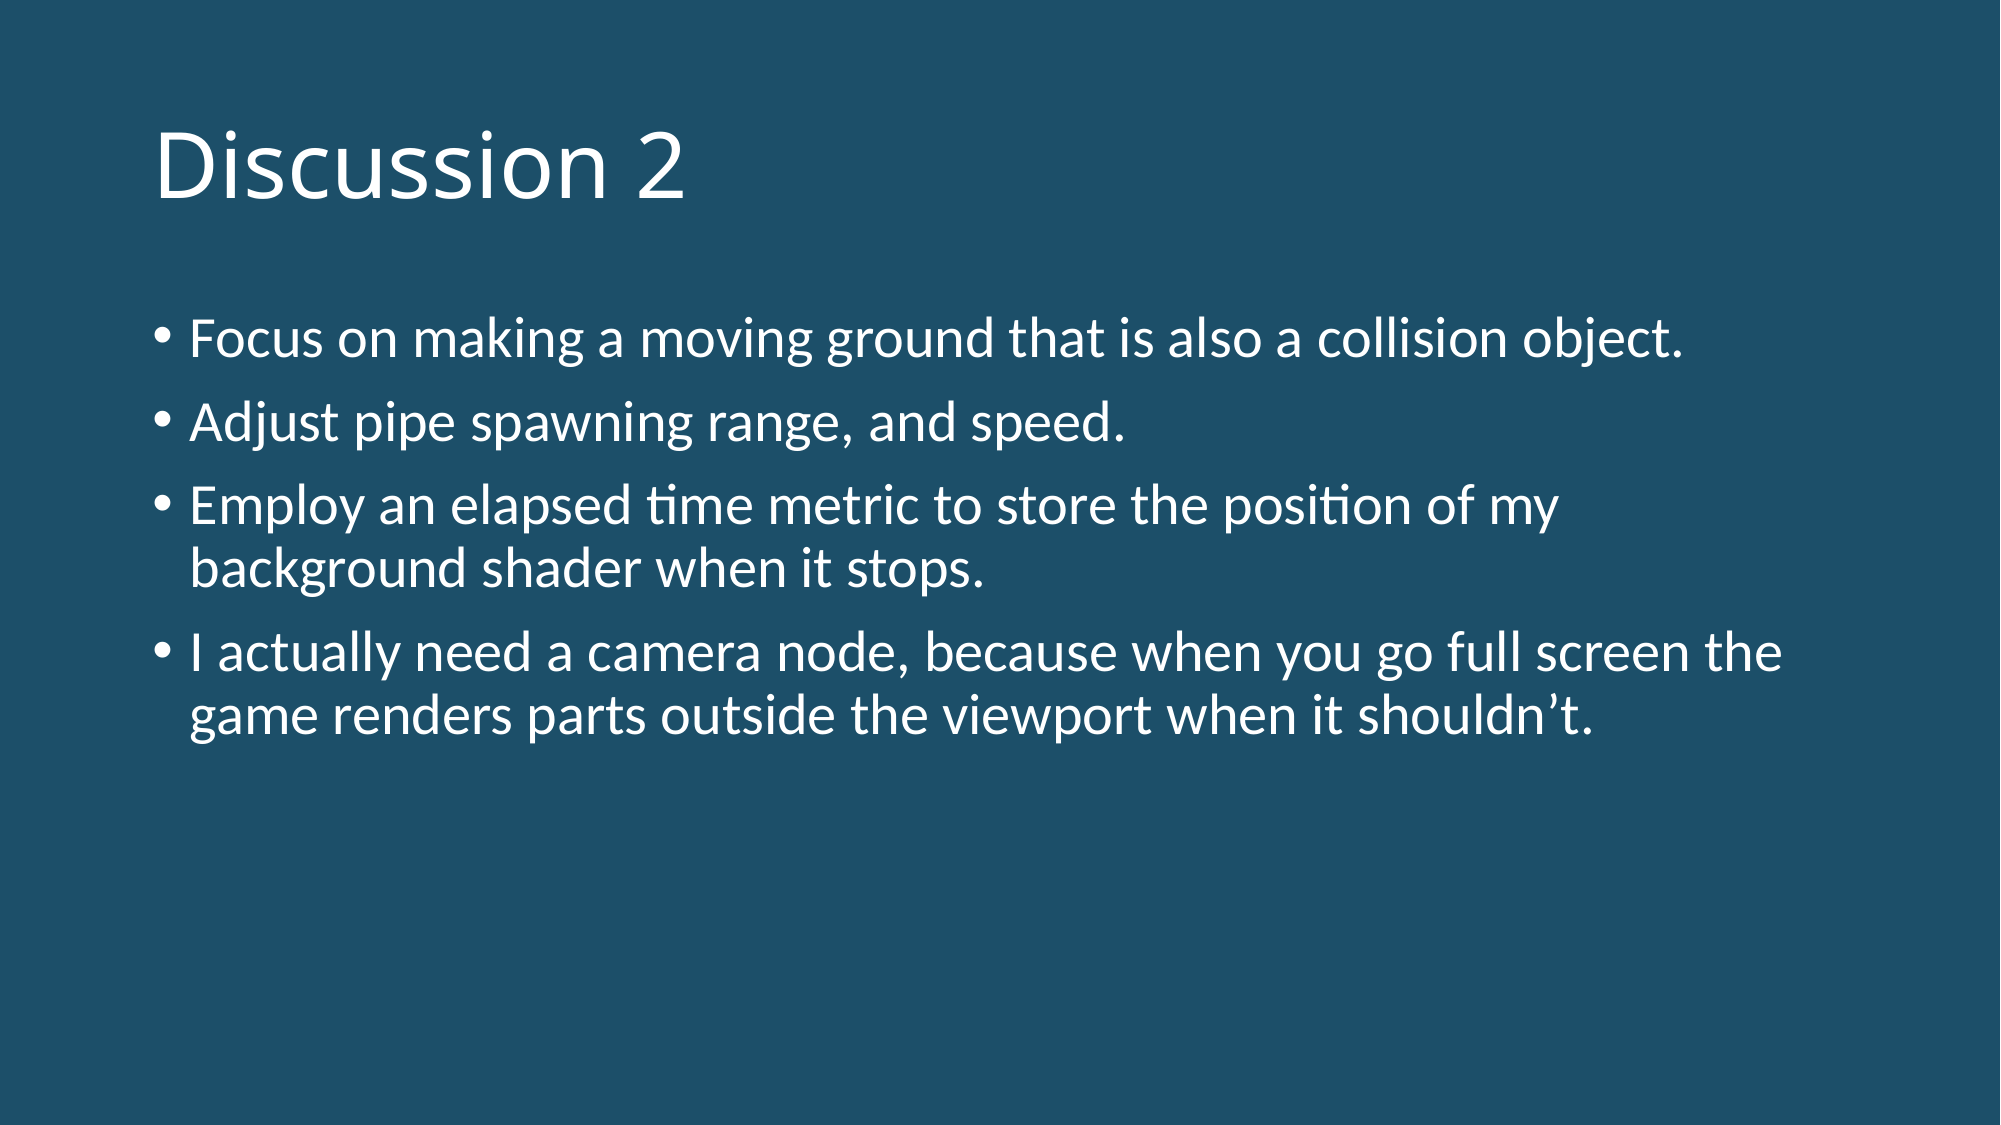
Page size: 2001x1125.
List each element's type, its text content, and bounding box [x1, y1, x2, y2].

title Discussion 2 [137, 59, 1863, 278]
list Focus on making a moving ground that is also a collision object. Adjust pipe spawning range, and speed. Employ an elapsed time metric to store the position of my background shader when it stops. I actually need a camera node, because when you go full screen the game renders parts outside the viewport when it shouldn’t. [137, 299, 1863, 1014]
